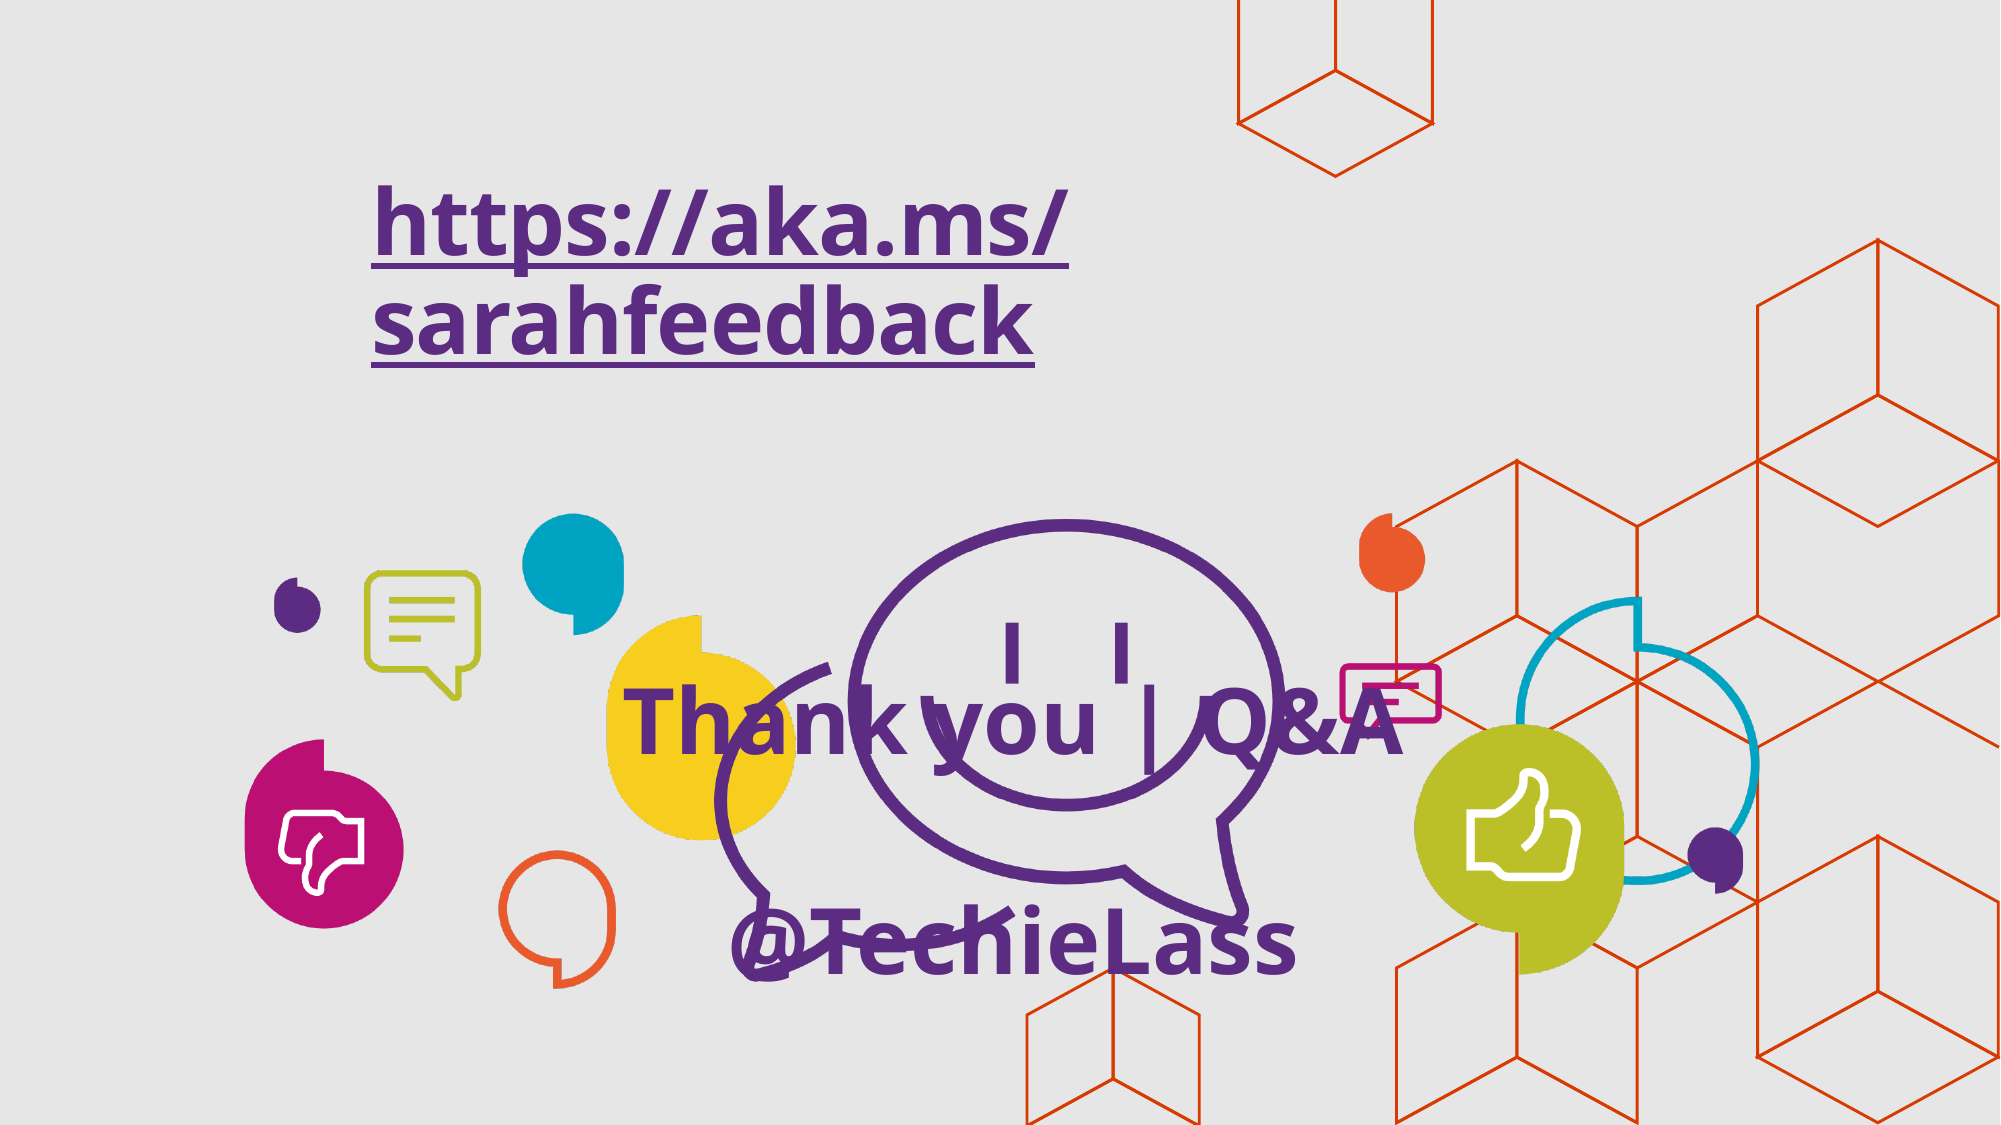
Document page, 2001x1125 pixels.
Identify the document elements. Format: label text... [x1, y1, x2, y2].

picture [173, 453, 1827, 1048]
title https://aka.ms/sarahfeedback [371, 274, 1719, 375]
